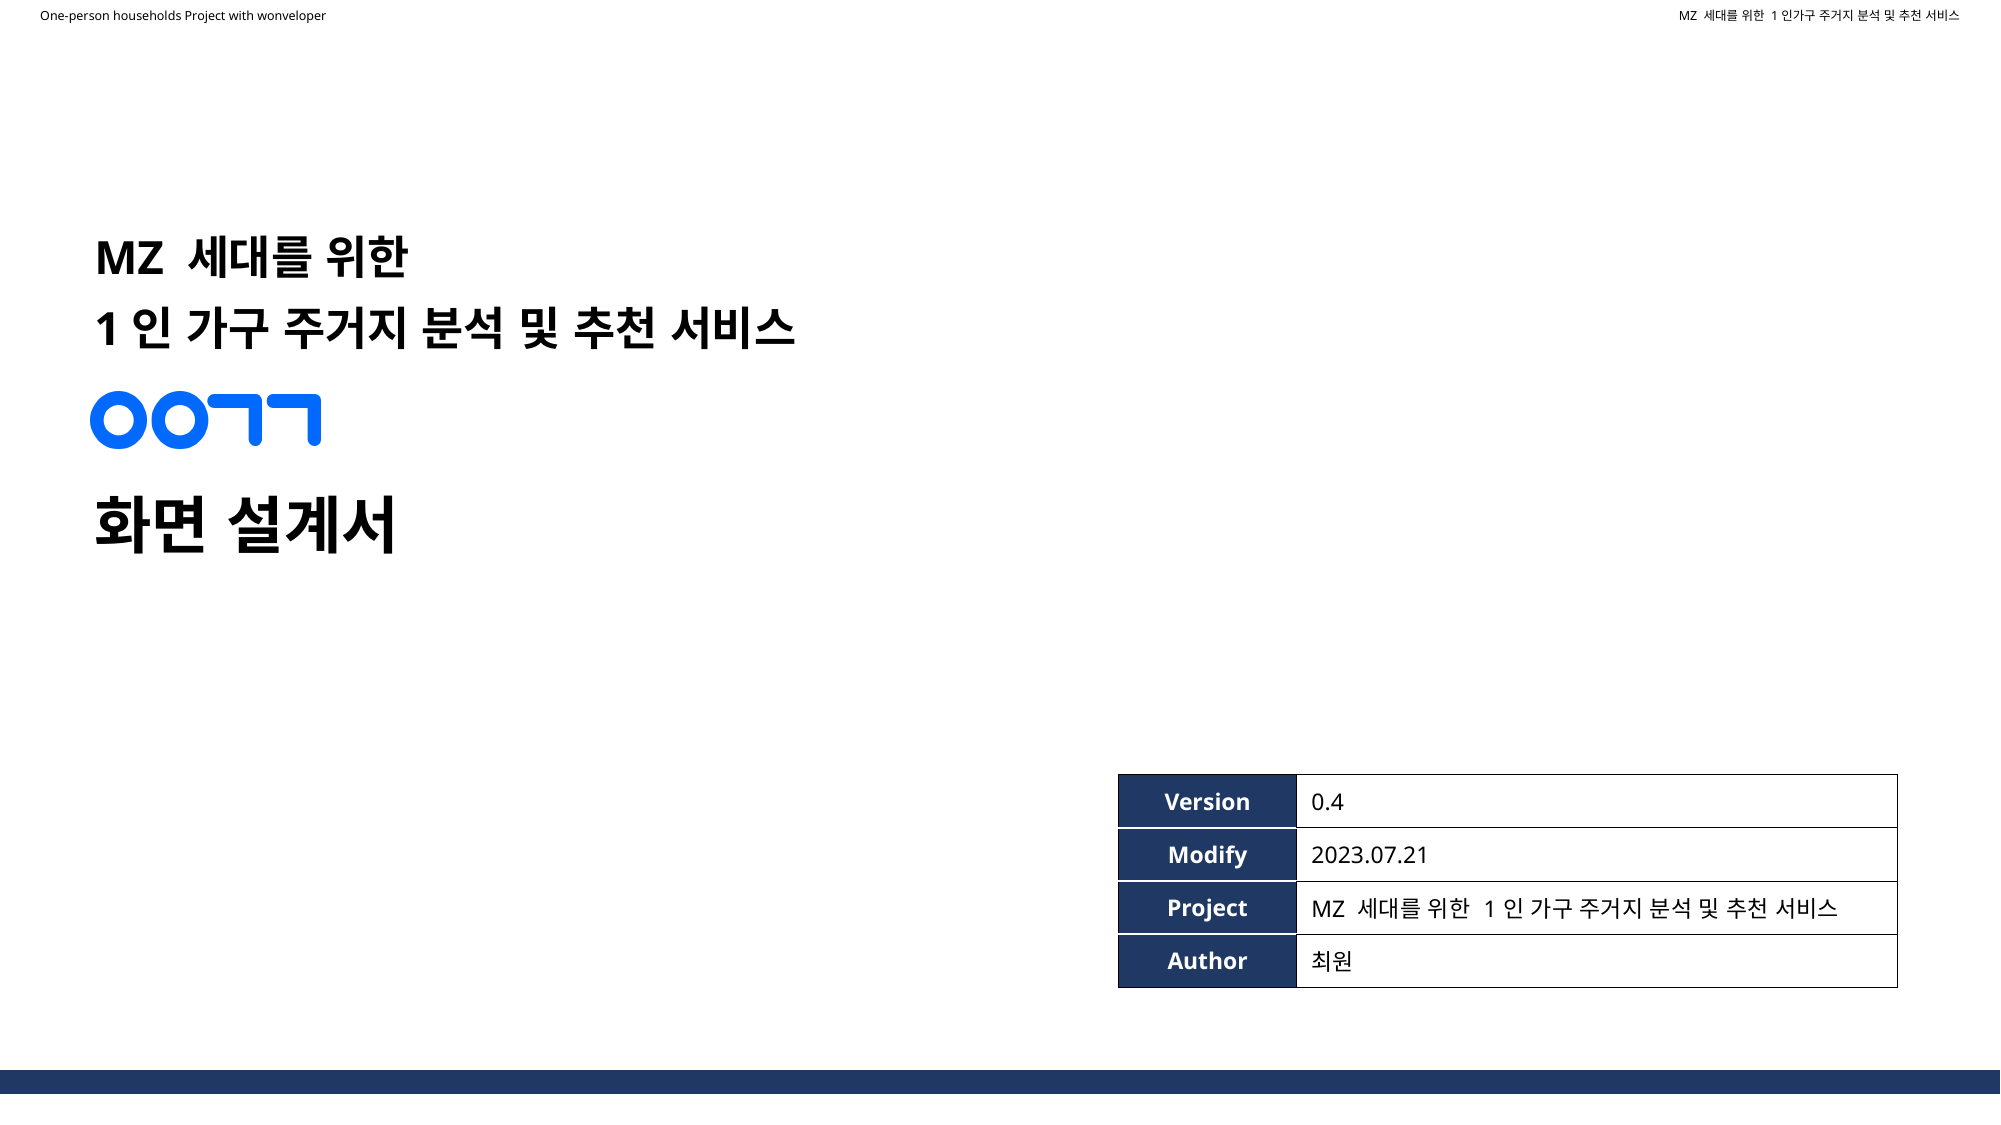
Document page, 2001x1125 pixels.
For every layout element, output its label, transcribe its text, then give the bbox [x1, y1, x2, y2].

table_cell Author [1119, 935, 1296, 987]
table_cell 최원 [1297, 935, 1897, 987]
table_cell 2023.07.21 [1297, 828, 1897, 881]
text_box 화면 설계서 [79, 478, 1026, 568]
text_box MZ 세대를 위한 1인가구 주거지 분석 및 추천 서비스 [1436, 0, 1975, 31]
table_header Version [1119, 775, 1296, 827]
text_box MZ 세대를 위한 [79, 221, 1086, 292]
text_box One-person households Project with wonveloper [25, 0, 563, 31]
picture [90, 391, 321, 449]
table_cell Project [1119, 882, 1296, 933]
table_cell MZ 세대를 위한 1인 가구 주거지 분석 및 추천 서비스 [1297, 882, 1897, 934]
table_cell Modify [1119, 829, 1296, 880]
text_box 1인 가구 주거지 분석 및 추천 서비스 [79, 292, 1086, 362]
table_header 0.4 [1297, 775, 1897, 827]
text_box [0, 1069, 2000, 1095]
